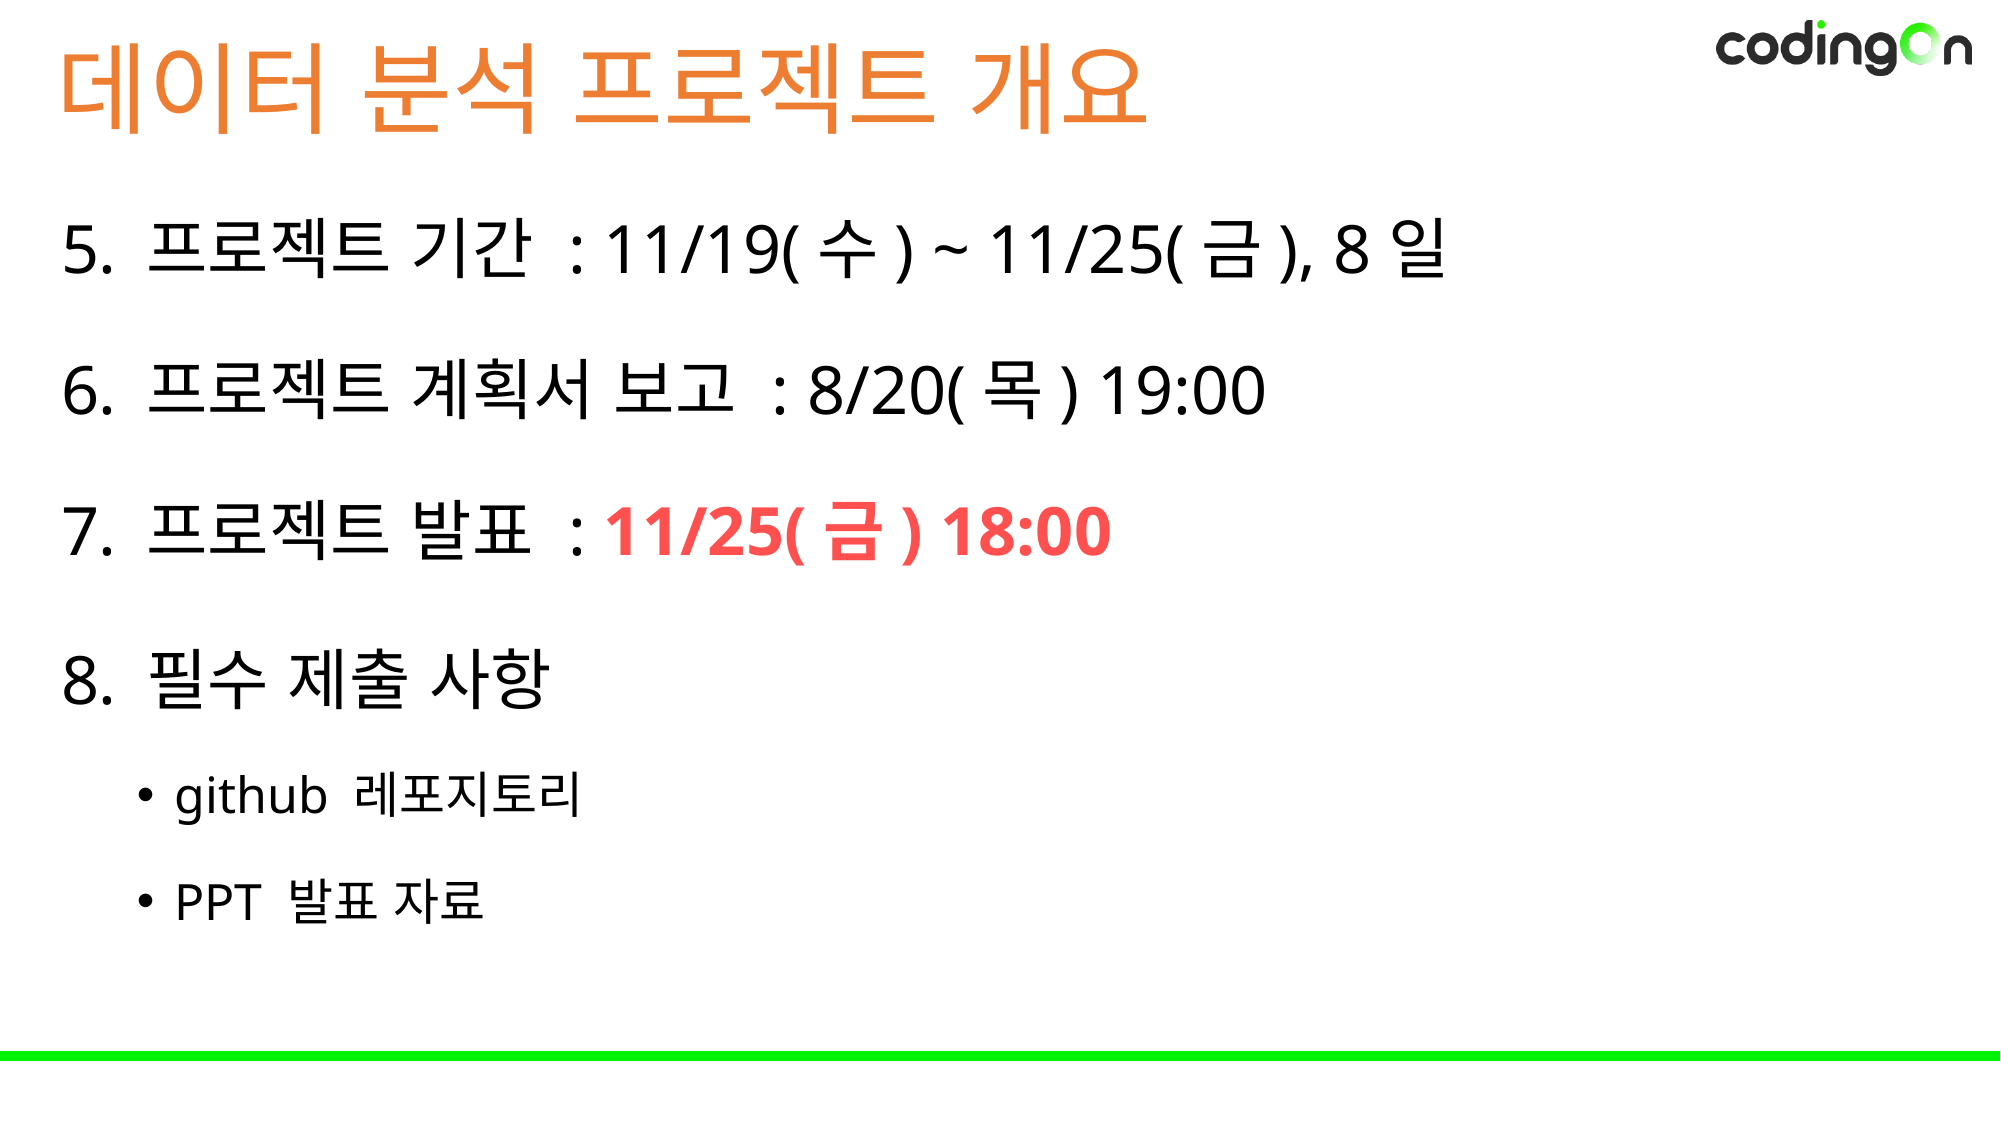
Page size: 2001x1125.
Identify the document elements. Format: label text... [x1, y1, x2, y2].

picture [1767, 20, 1972, 76]
text_box 프로젝트 기간 : 11/19(수) ~ 11/25(금), 8일 프로젝트 계획서 보고 : 8/20(목) 19:00 프로젝트 발표 : 11/25(금) 18:00 필수 제출 사항 github 레포지토리 PPT 발표 자료 [46, 159, 1959, 1084]
title 데이터 분석 프로젝트 개요 [41, 0, 1767, 188]
